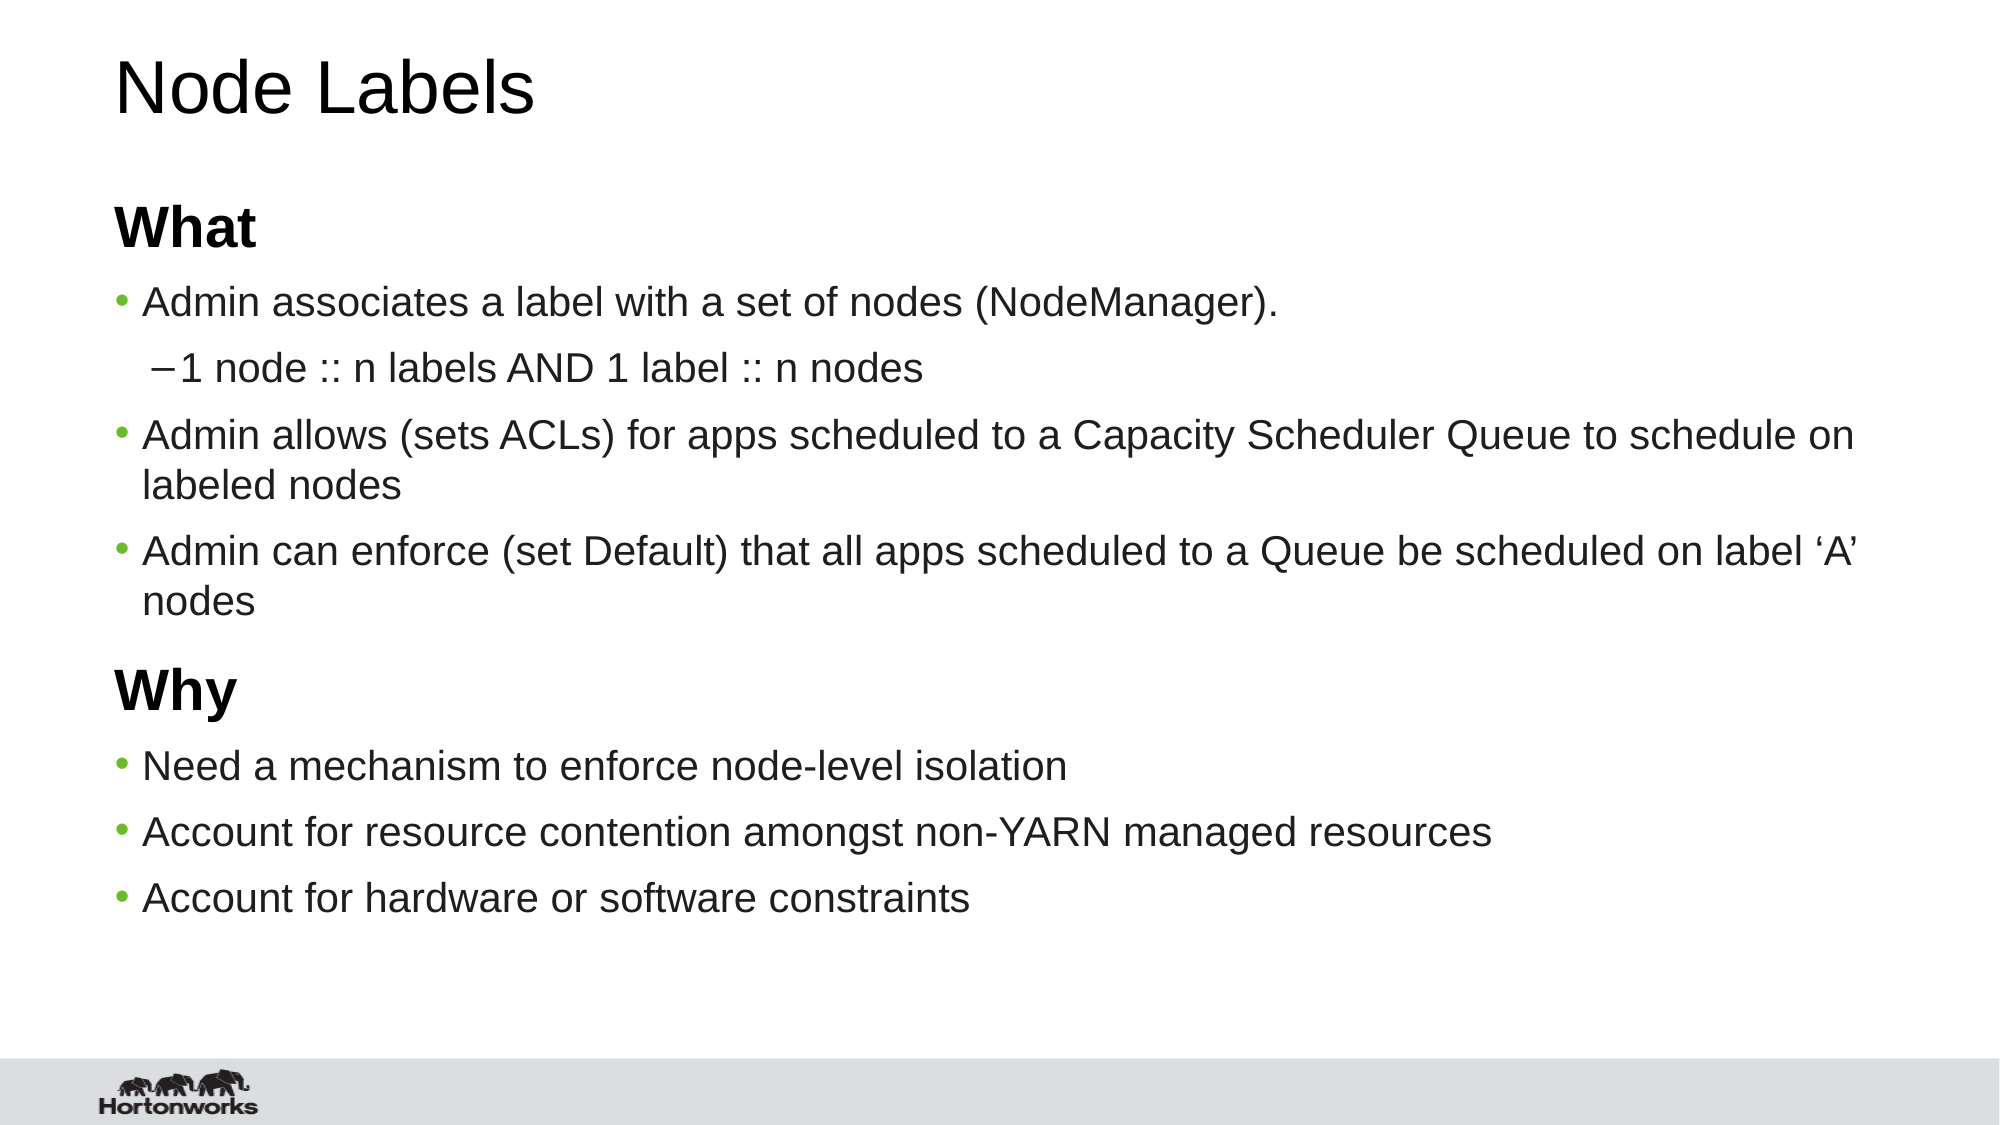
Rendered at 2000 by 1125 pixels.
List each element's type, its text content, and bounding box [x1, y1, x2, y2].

list What Admin associates a label with a set of nodes (NodeManager). 1 node :: n labels AND 1 label :: n nodes Admin allows (sets ACLs) for apps scheduled to a Capacity Scheduler Queue to schedule on labeled nodes Admin can enforce (set Default) that all apps scheduled to a Queue be scheduled on label ‘A’ nodes Why Need a mechanism to enforce node-level isolation Account for resource contention amongst non-YARN managed resources Account for hardware or software constraints [99, 181, 1900, 995]
title Node Labels [99, 0, 1900, 167]
picture [0, 0, 2000, 1125]
